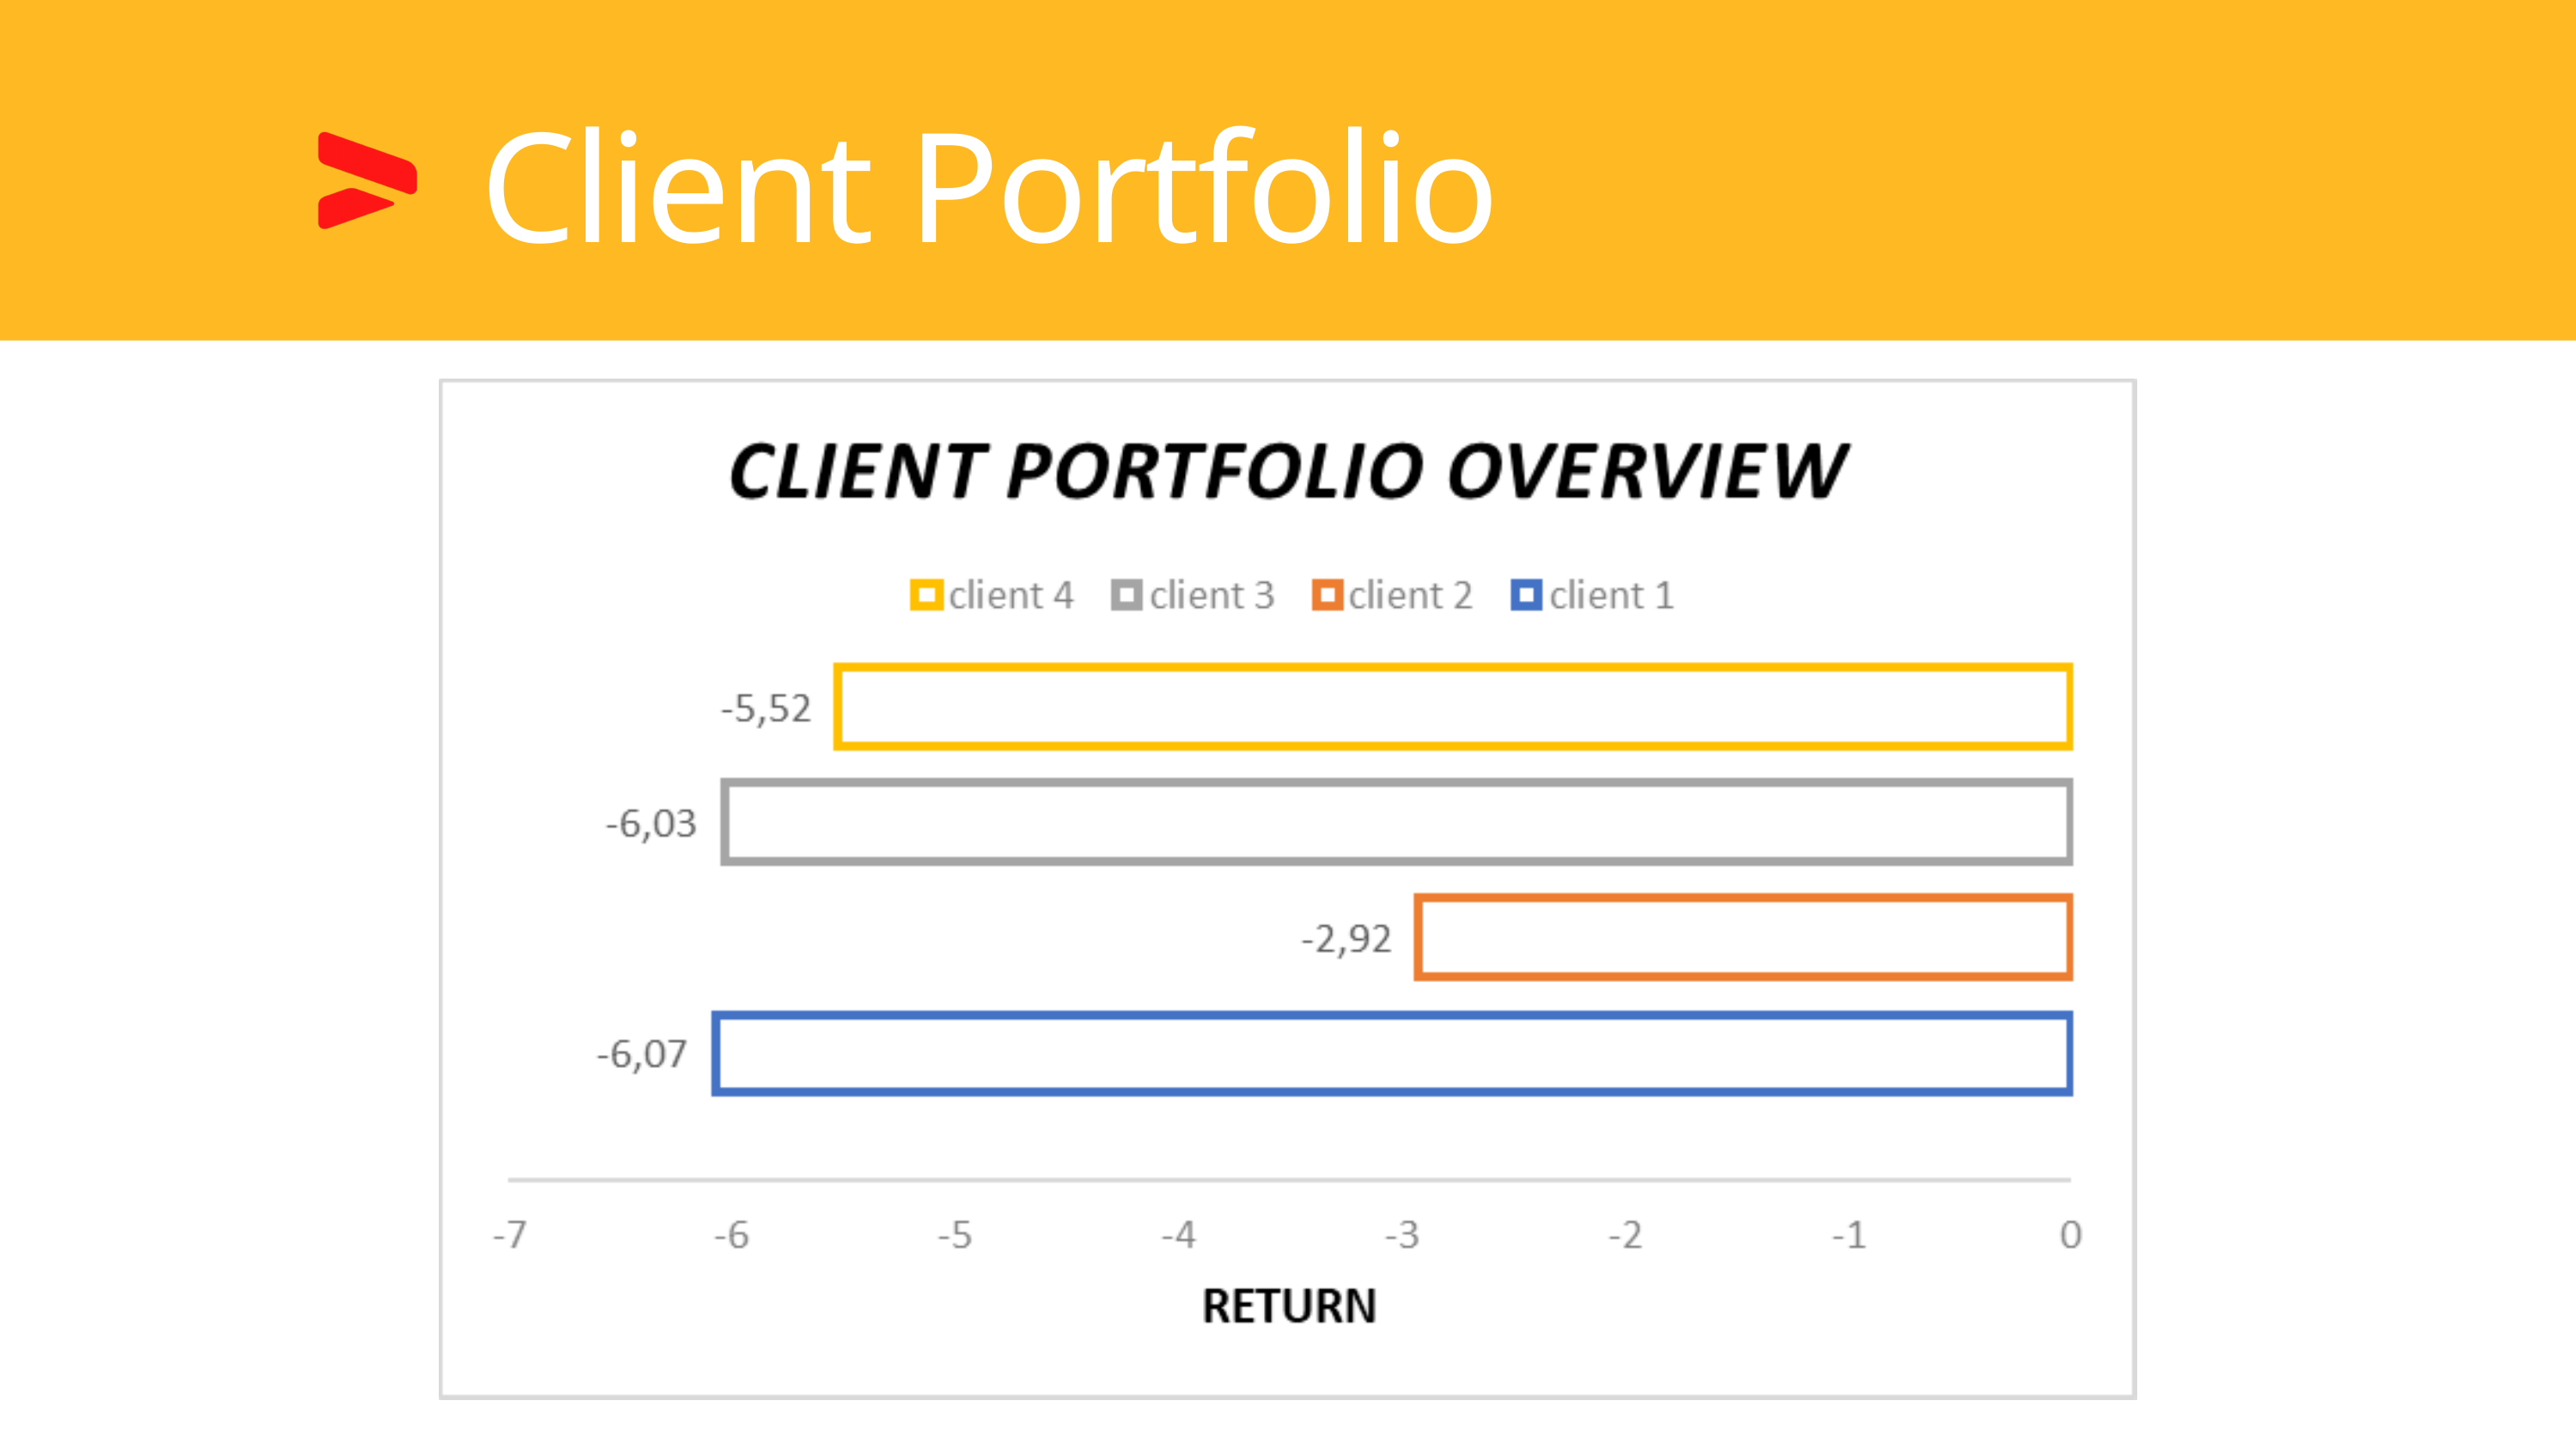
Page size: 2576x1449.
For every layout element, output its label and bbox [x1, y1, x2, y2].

text_box [0, 0, 2576, 341]
text_box [317, 88, 2258, 272]
picture [438, 379, 2138, 1400]
